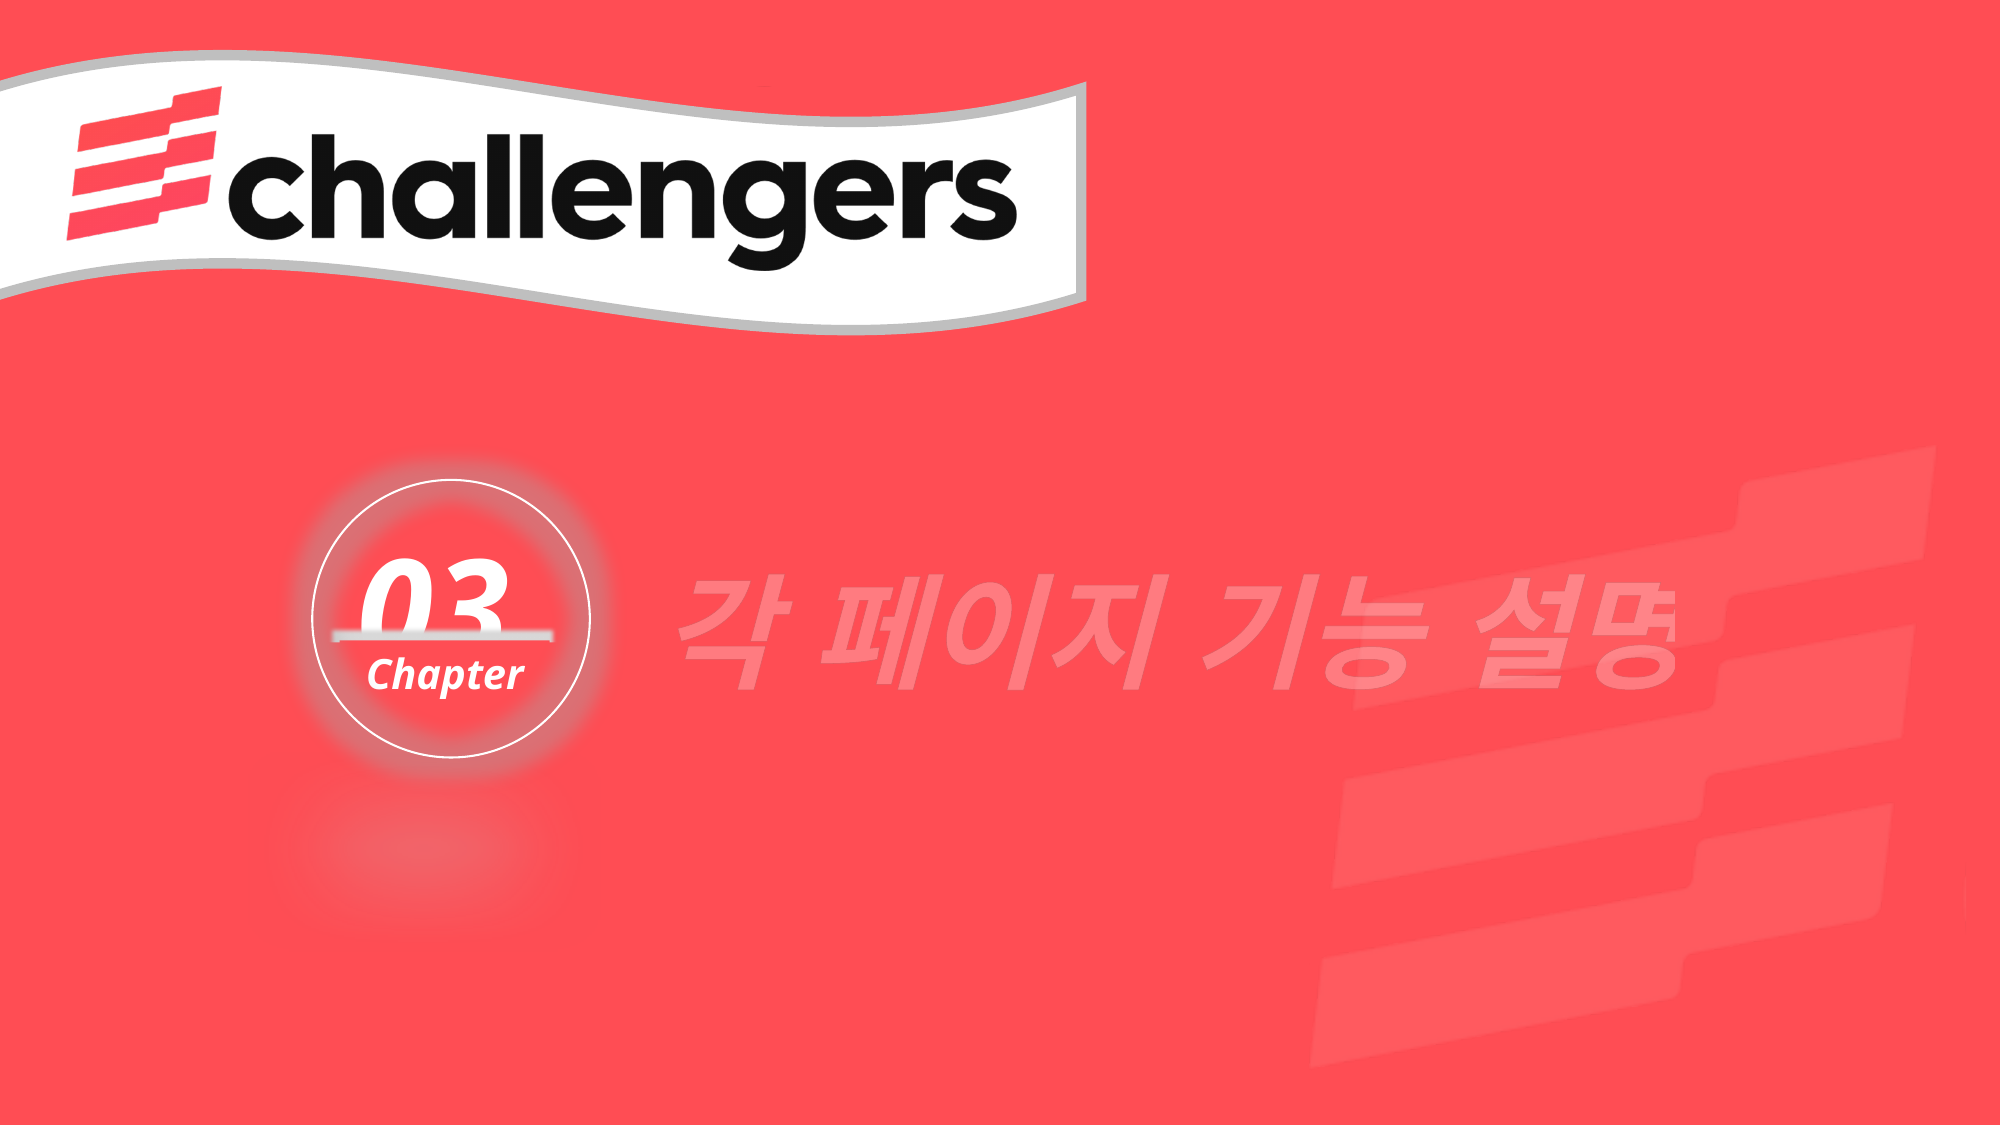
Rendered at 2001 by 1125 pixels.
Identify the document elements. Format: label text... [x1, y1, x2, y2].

title 각 페이지 기능 설명 [598, 527, 1308, 714]
text_box [344, 87, 1083, 332]
picture [1308, 445, 1967, 1125]
text_box [311, 478, 591, 759]
text_box [0, 54, 528, 296]
picture [66, 86, 1017, 271]
